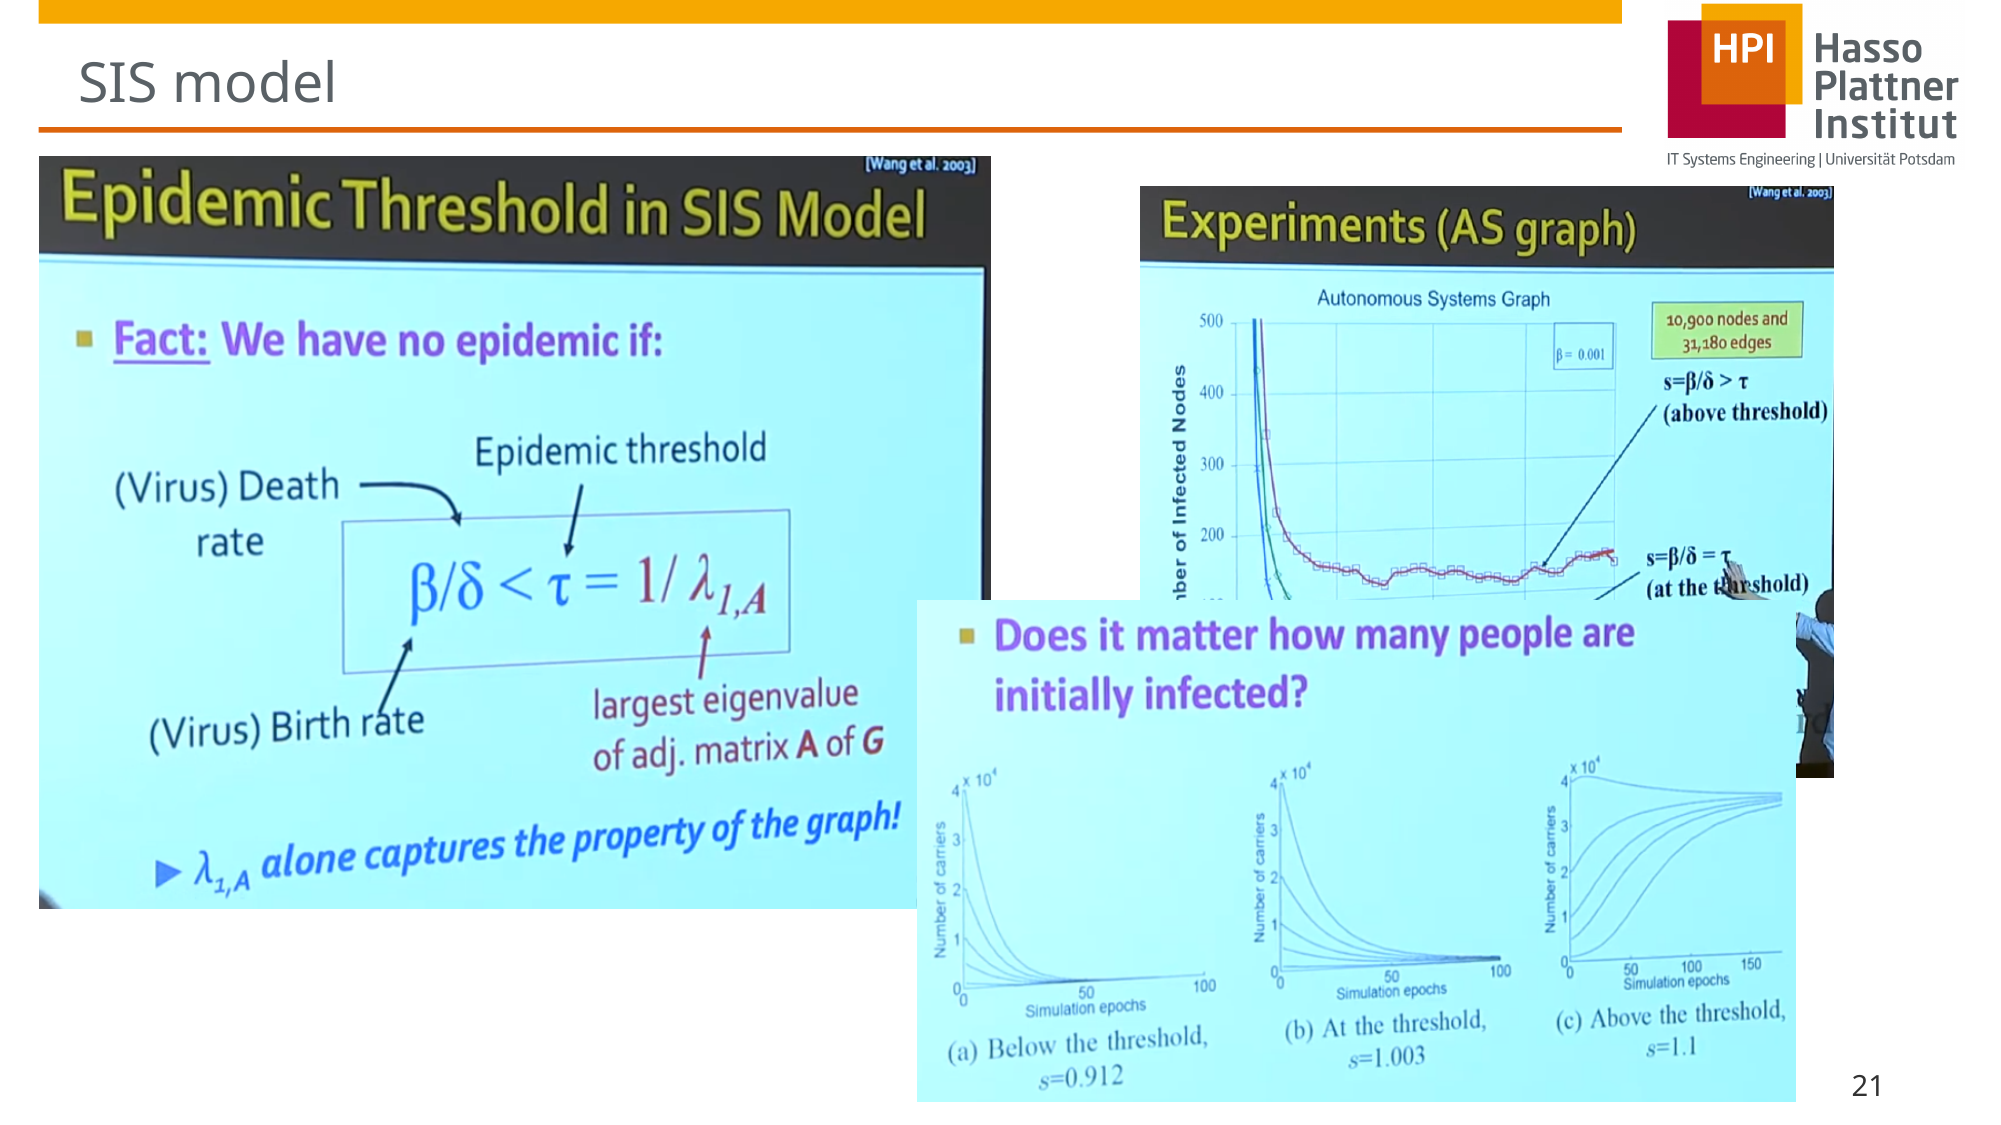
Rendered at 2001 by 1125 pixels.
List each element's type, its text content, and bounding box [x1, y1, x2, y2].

picture [39, 155, 1835, 1102]
slide_number 21 [1834, 1064, 1961, 1107]
title SIS model [78, 23, 1583, 115]
picture [1664, 0, 1965, 170]
